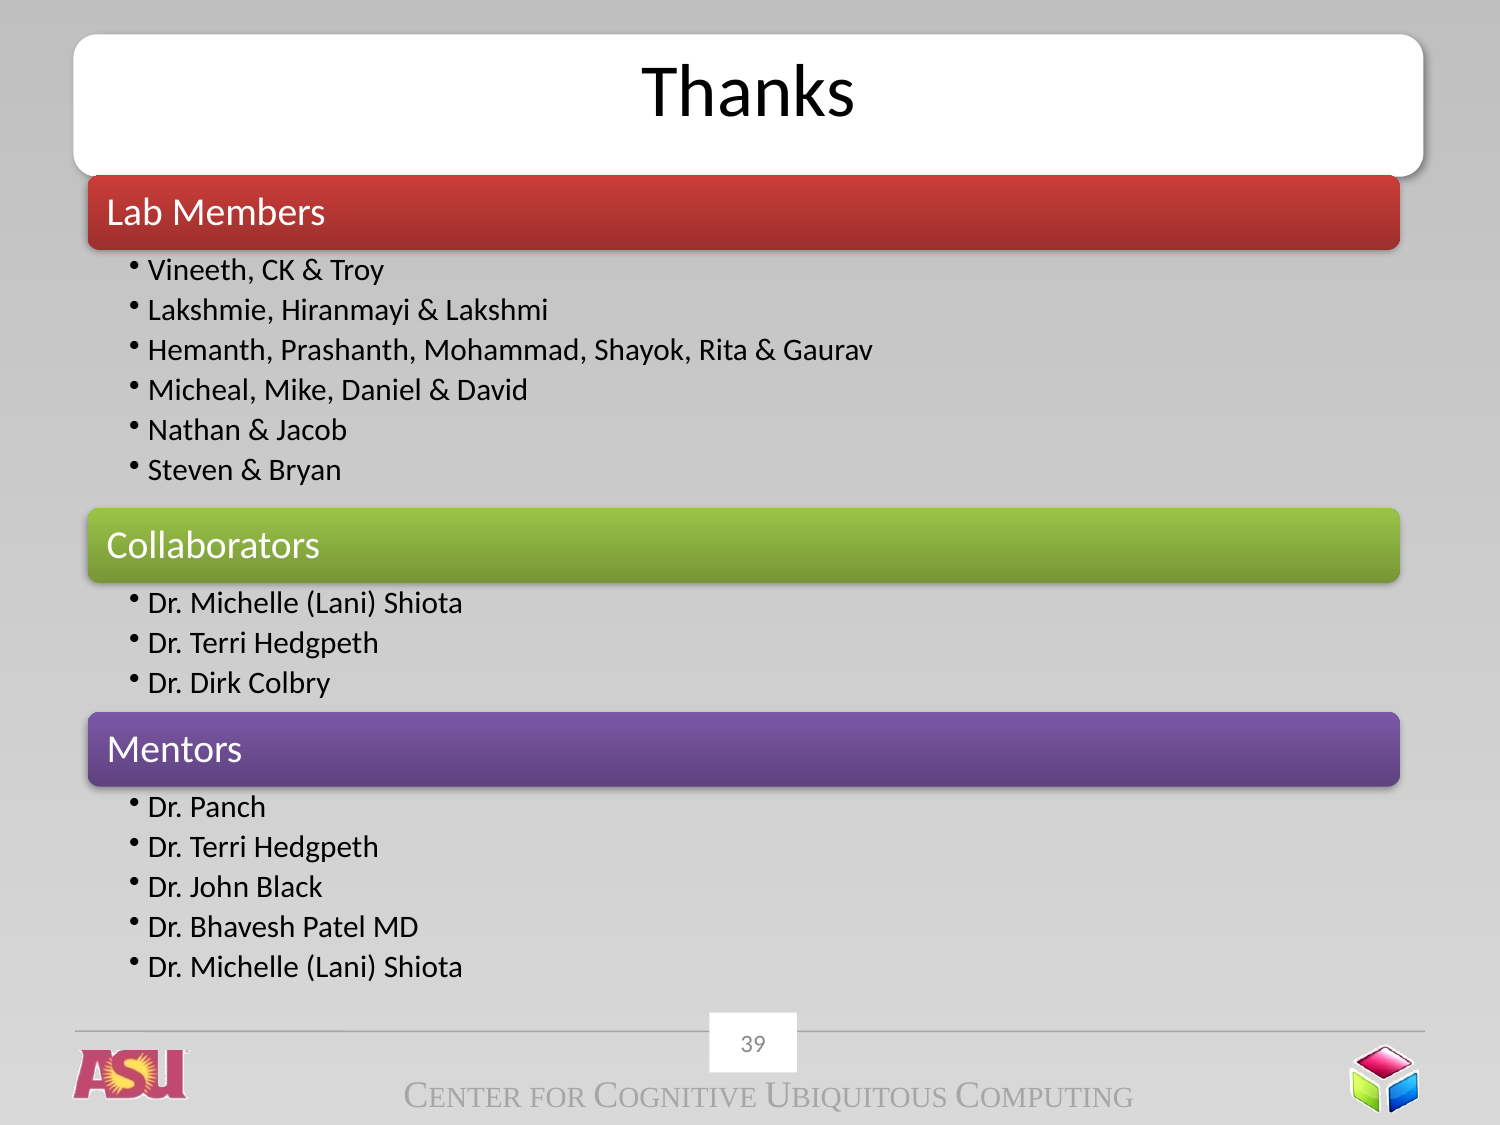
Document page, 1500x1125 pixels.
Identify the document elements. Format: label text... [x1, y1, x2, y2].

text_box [87, 162, 1401, 1013]
title Thanks [73, 34, 1424, 177]
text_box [59, 1050, 200, 1100]
slide_number 39 [709, 1021, 797, 1073]
